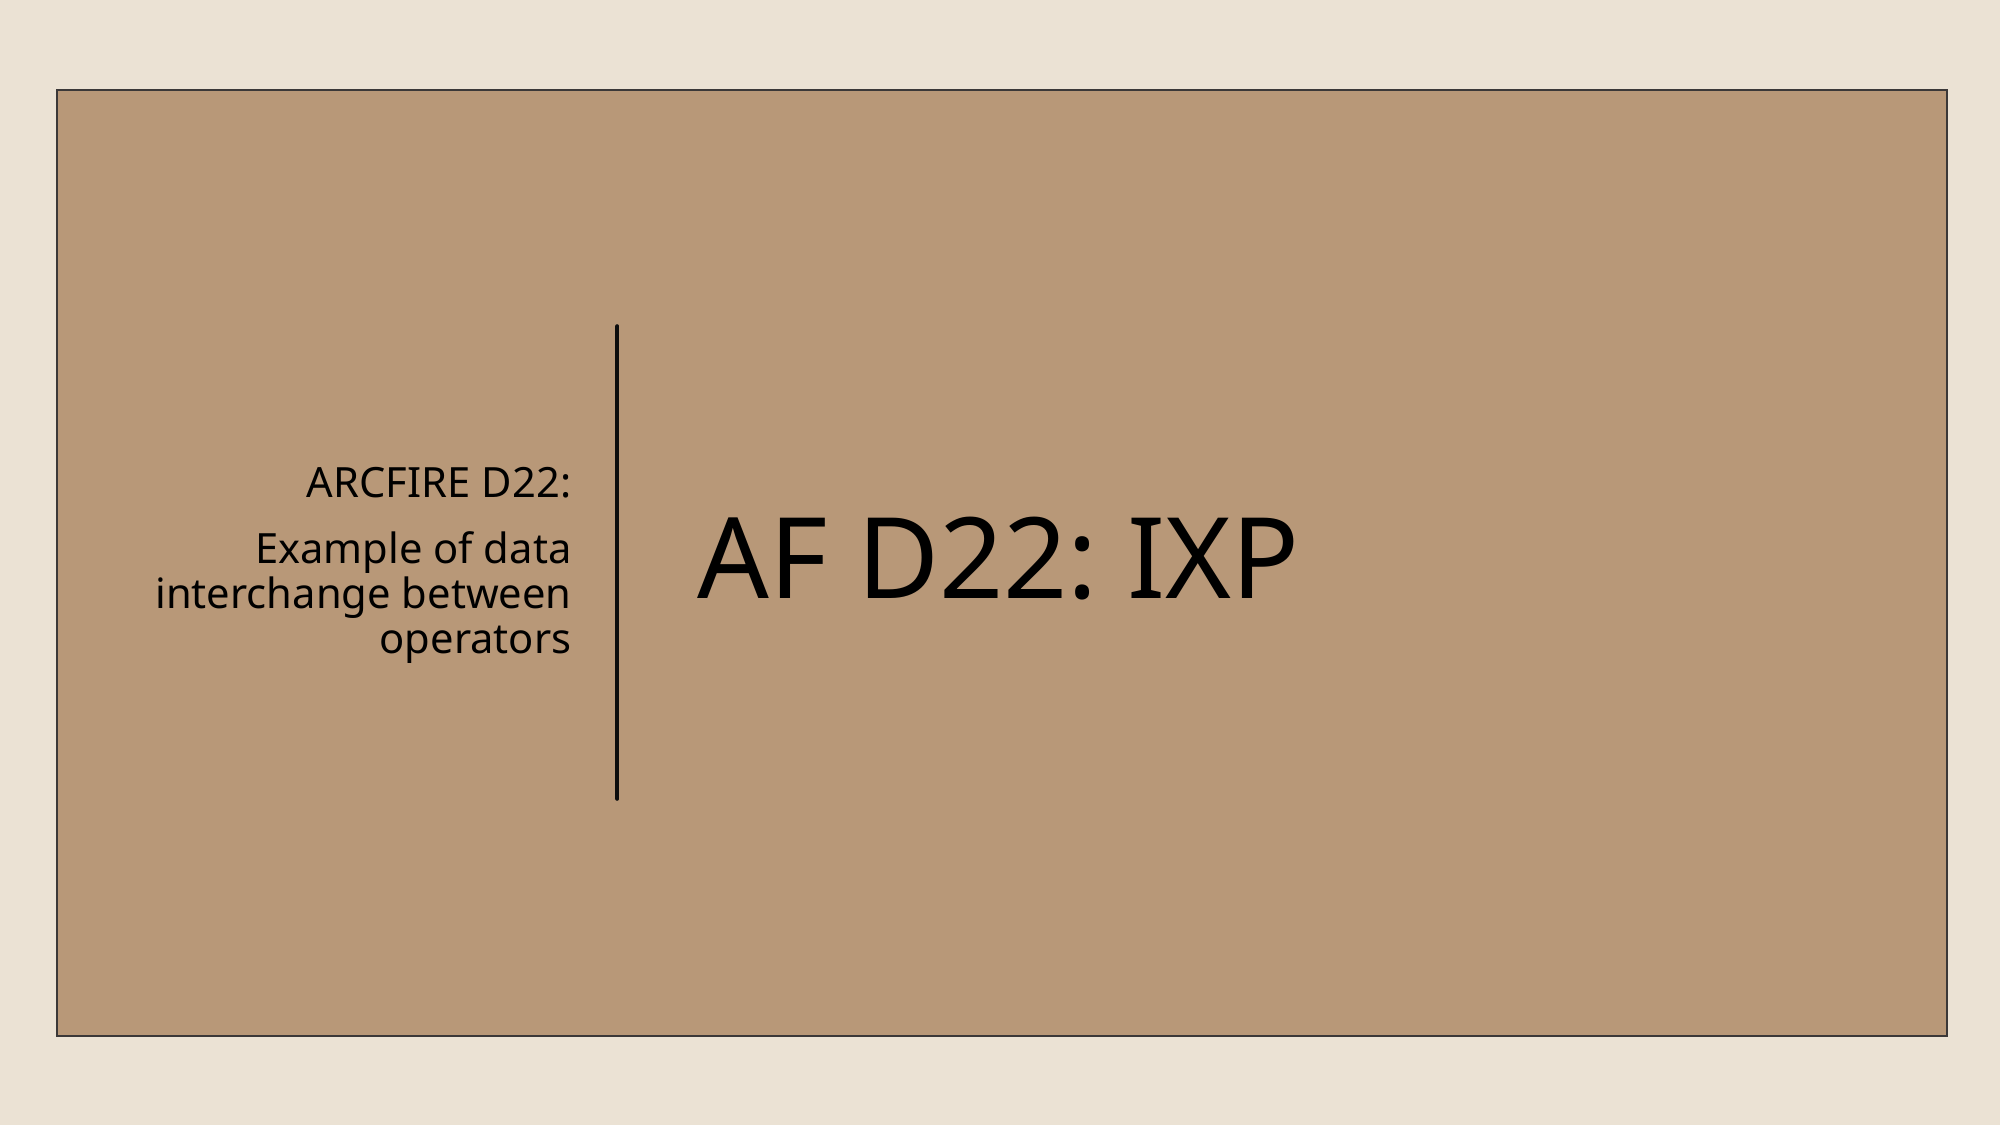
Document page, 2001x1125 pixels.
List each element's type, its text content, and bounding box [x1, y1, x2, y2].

title AF D22: IXP [645, 208, 1910, 917]
list ARCFIRE D22: Example of data interchange between operators [90, 208, 587, 917]
